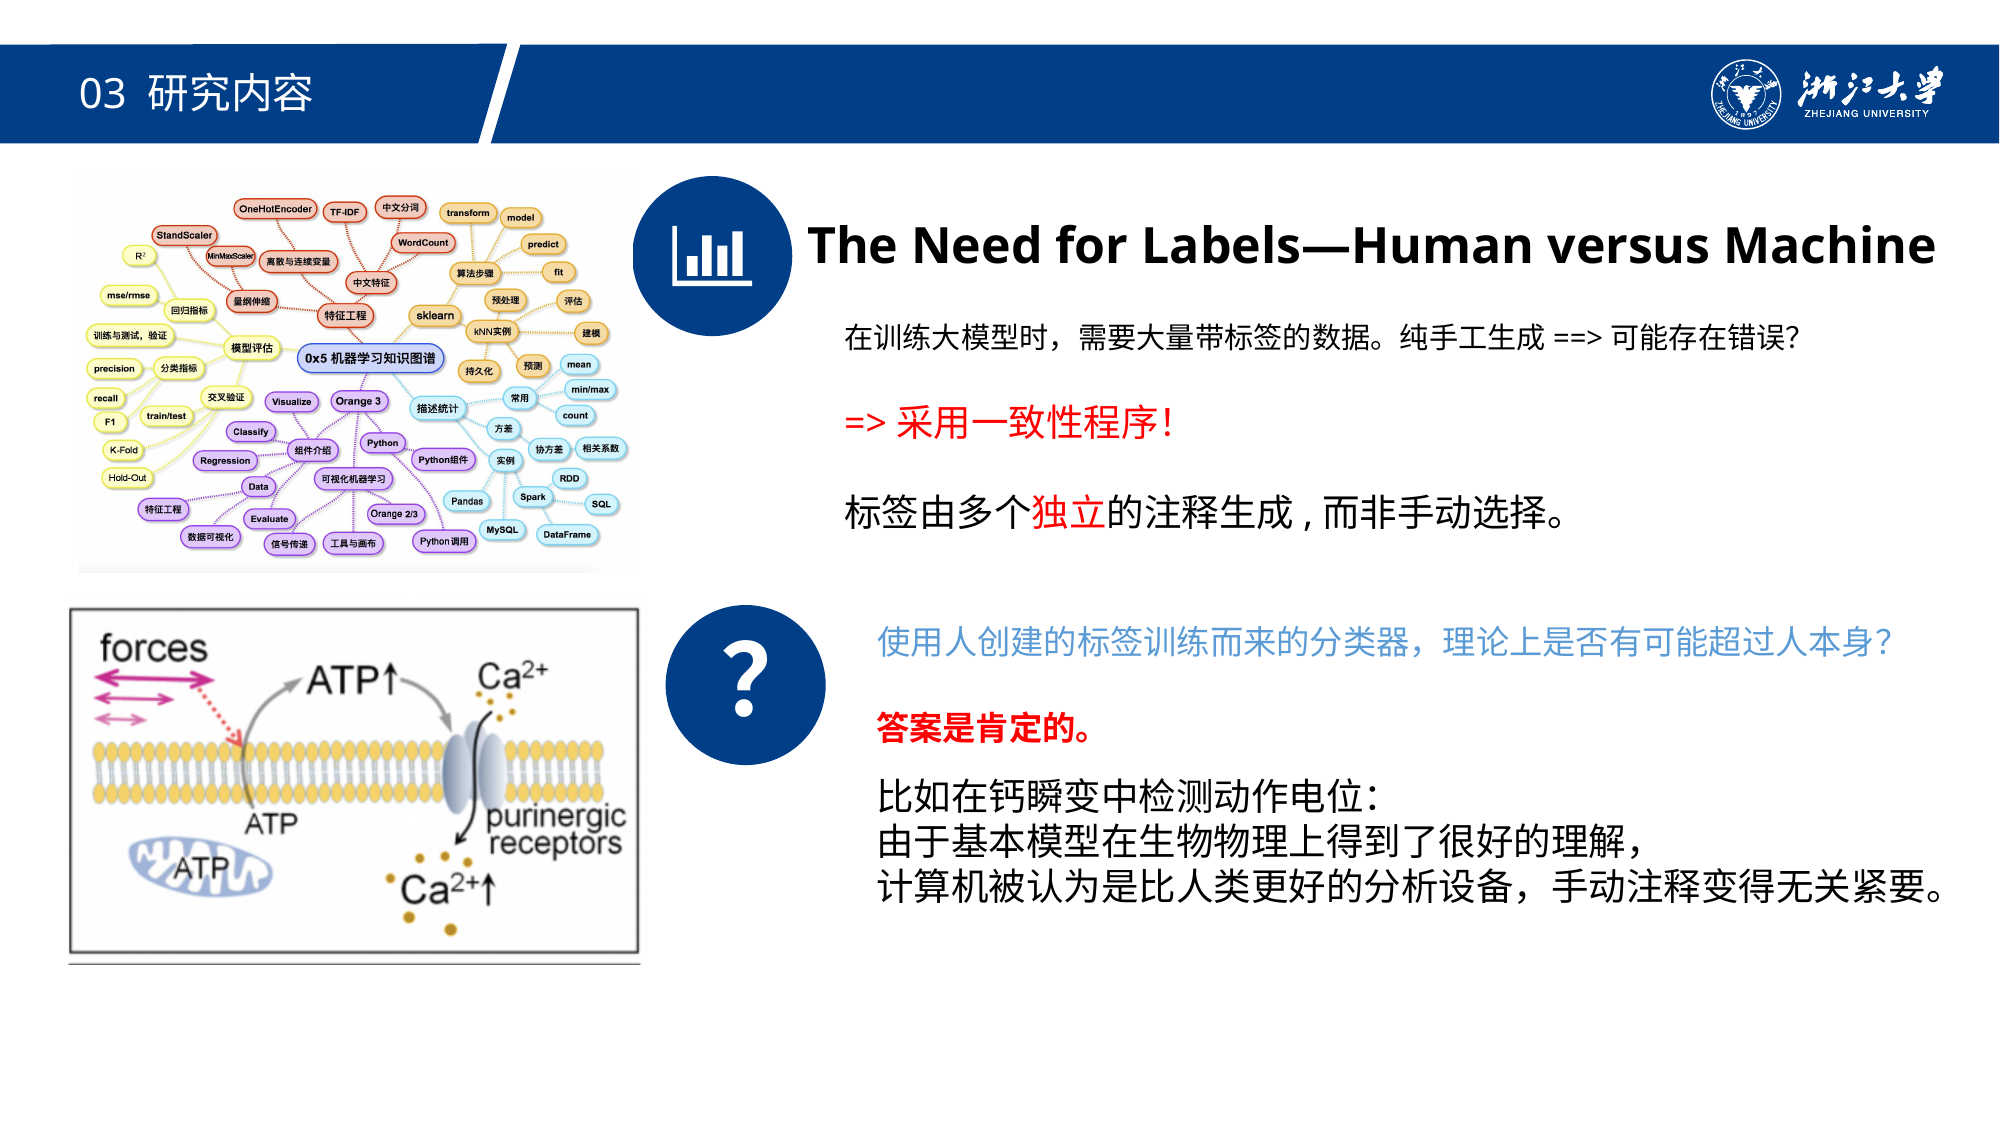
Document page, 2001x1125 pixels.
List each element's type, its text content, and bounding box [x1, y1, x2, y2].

text_box The Need for Labels—Human versus Machine [792, 175, 2000, 281]
text_box 答案是肯定的。 [861, 659, 1527, 754]
text_box 使用人创建的标签训练而来的分类器，理论上是否有可能超过人本身？ [862, 594, 1924, 669]
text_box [633, 176, 793, 336]
text_box ？ [706, 608, 764, 766]
picture [79, 175, 633, 573]
text_box [720, 603, 827, 764]
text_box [0, 43, 2000, 144]
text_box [1709, 59, 1944, 132]
text_box 在训练大模型时，需要大量带标签的数据。纯手工生成==>可能存在错误？ =>采用一致性程序！ 标签由多个独立的注释生成,而非手动选择。 [829, 276, 1929, 537]
text_box [664, 614, 706, 756]
text_box 比如在钙瞬变中检测动作电位： 由于基本模型在生物物理上得到了很好的理解， 计算机被认为是比人类更好的分析设备，手动注释变得无关紧要。 [861, 765, 1959, 915]
picture [64, 594, 648, 965]
